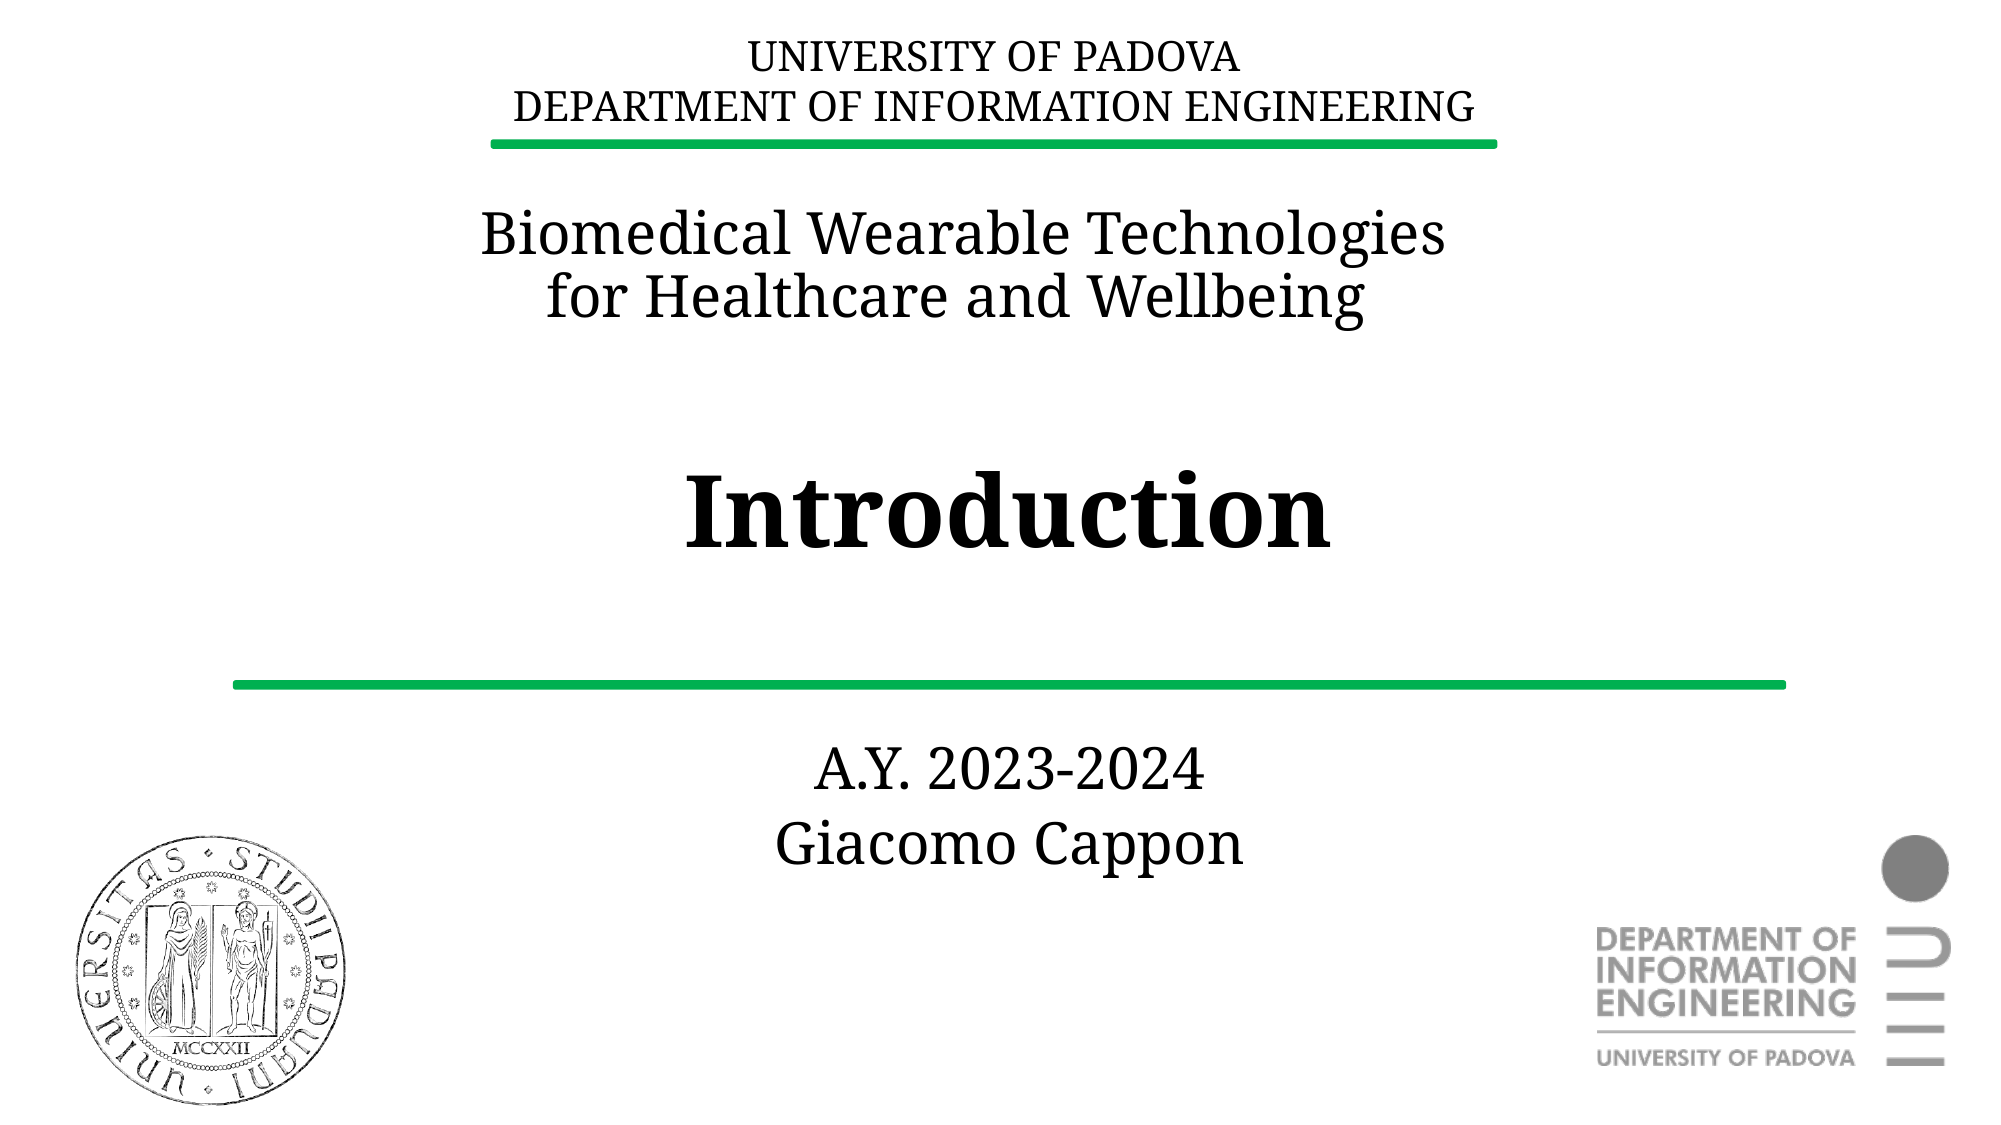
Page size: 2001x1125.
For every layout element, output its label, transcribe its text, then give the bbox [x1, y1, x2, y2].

picture [75, 835, 346, 1106]
subtitle Introduction [233, 386, 1786, 644]
picture [1597, 835, 1951, 1066]
